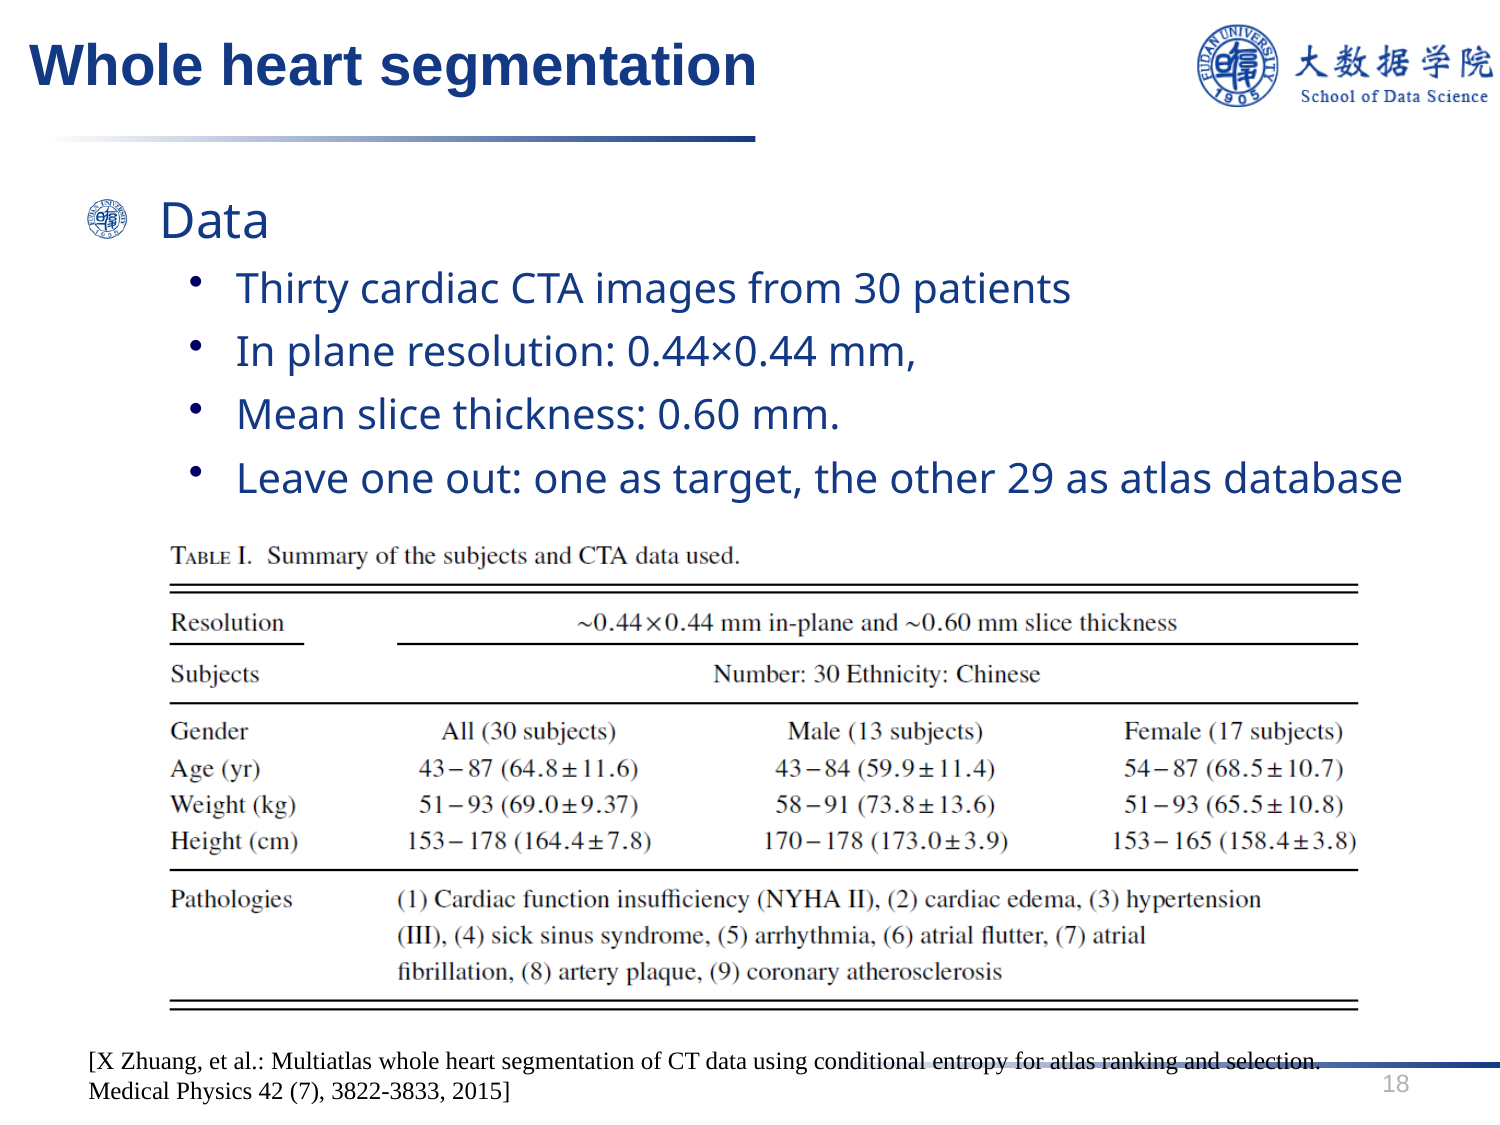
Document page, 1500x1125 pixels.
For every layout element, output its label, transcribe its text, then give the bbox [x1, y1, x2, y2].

picture [85, 197, 128, 240]
slide_number 18 [1363, 1062, 1425, 1103]
text_box [X Zhuang, et al.: Multiatlas whole heart segmentation of CT data using conditional entropy for atlas ranking and selection. Medical Physics 42 (7), 3822-3833, 2015] [73, 1037, 1363, 1113]
list Data Thirty cardiac CTA images from 30 patients In plane resolution: 0.44×0.44 mm, Mean slice thickness: 0.60 mm. Leave one out: one as target, the other 29 as atlas database [70, 174, 1421, 1039]
title Whole heart segmentation [0, 0, 1500, 125]
picture [160, 542, 1366, 1015]
